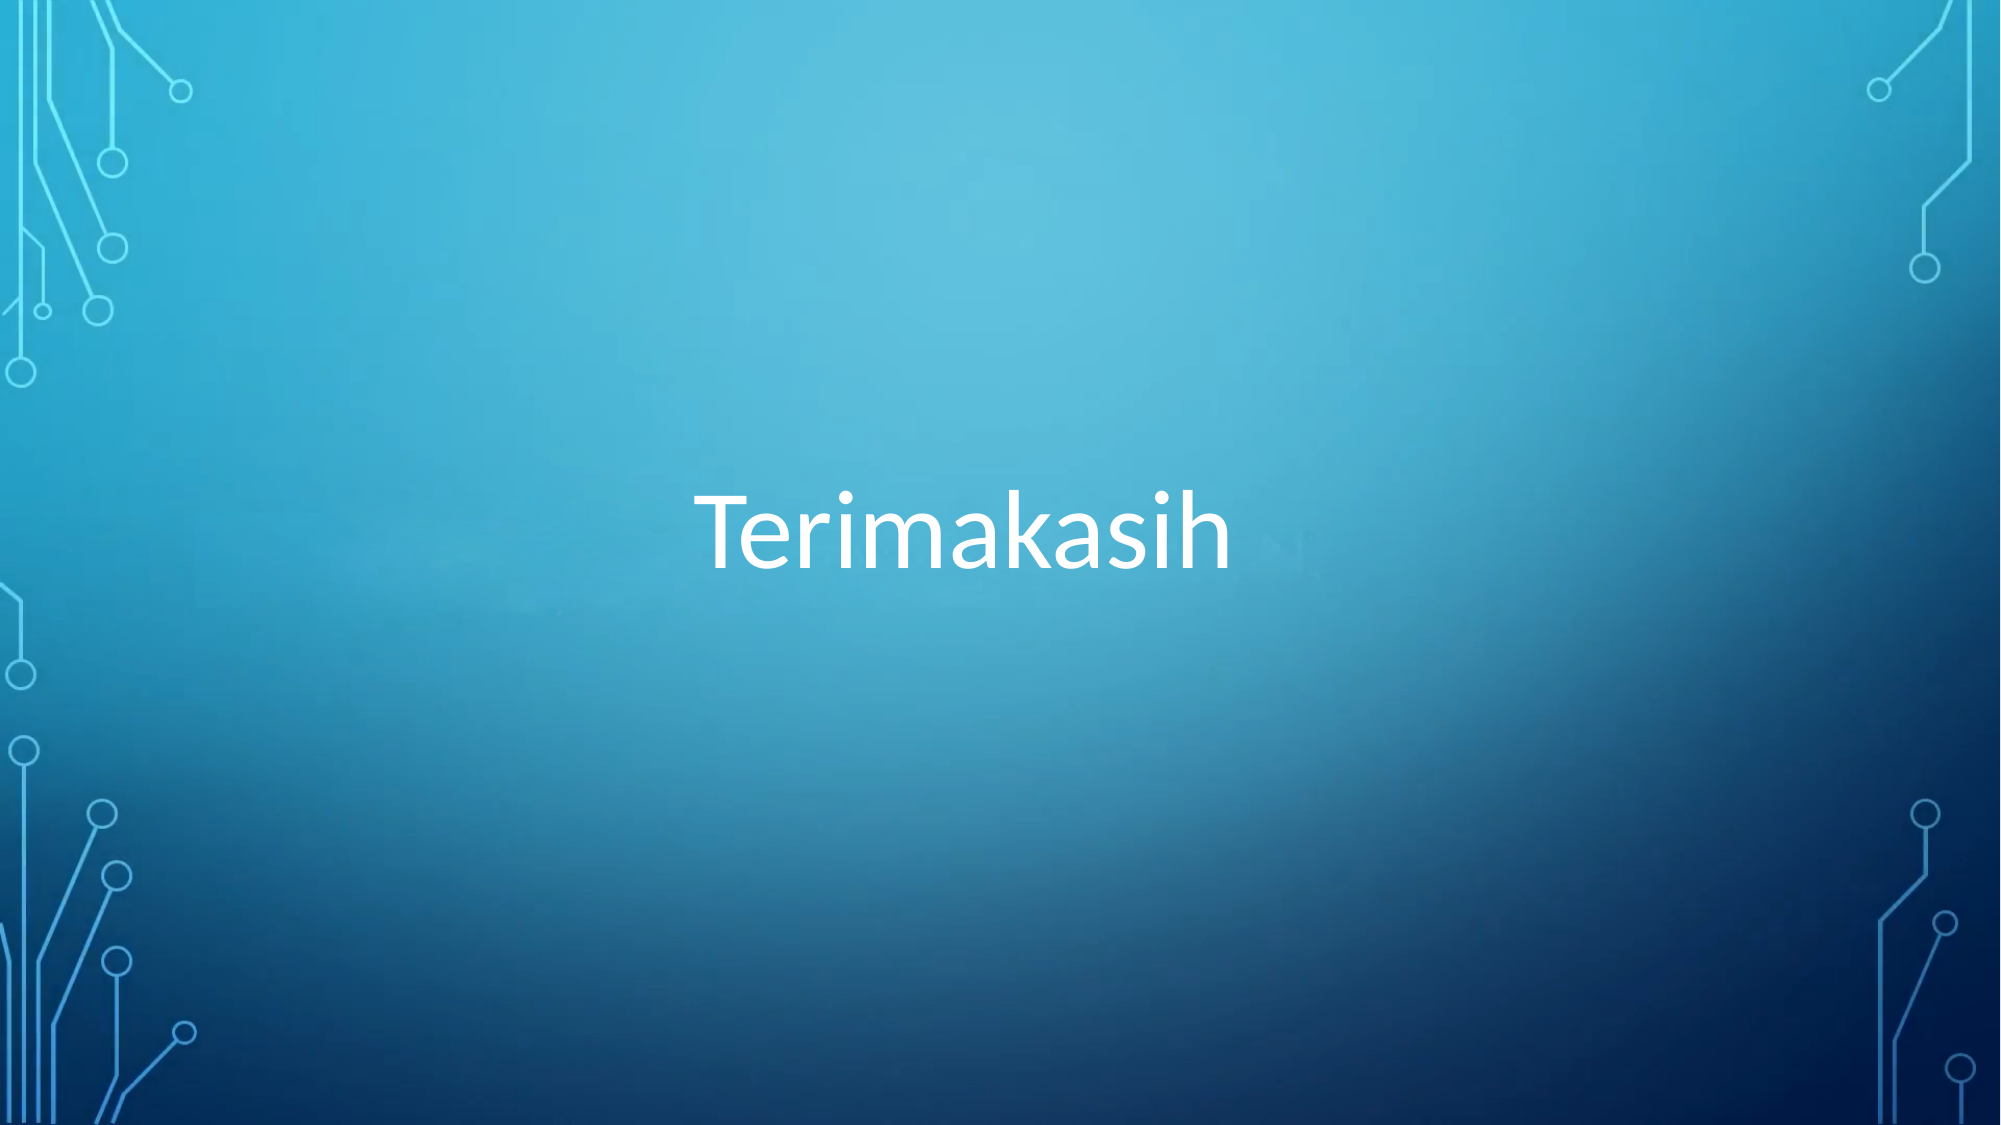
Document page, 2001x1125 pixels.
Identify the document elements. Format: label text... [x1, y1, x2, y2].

picture [0, 0, 2001, 1125]
text_box Terimakasih [503, 448, 1425, 599]
